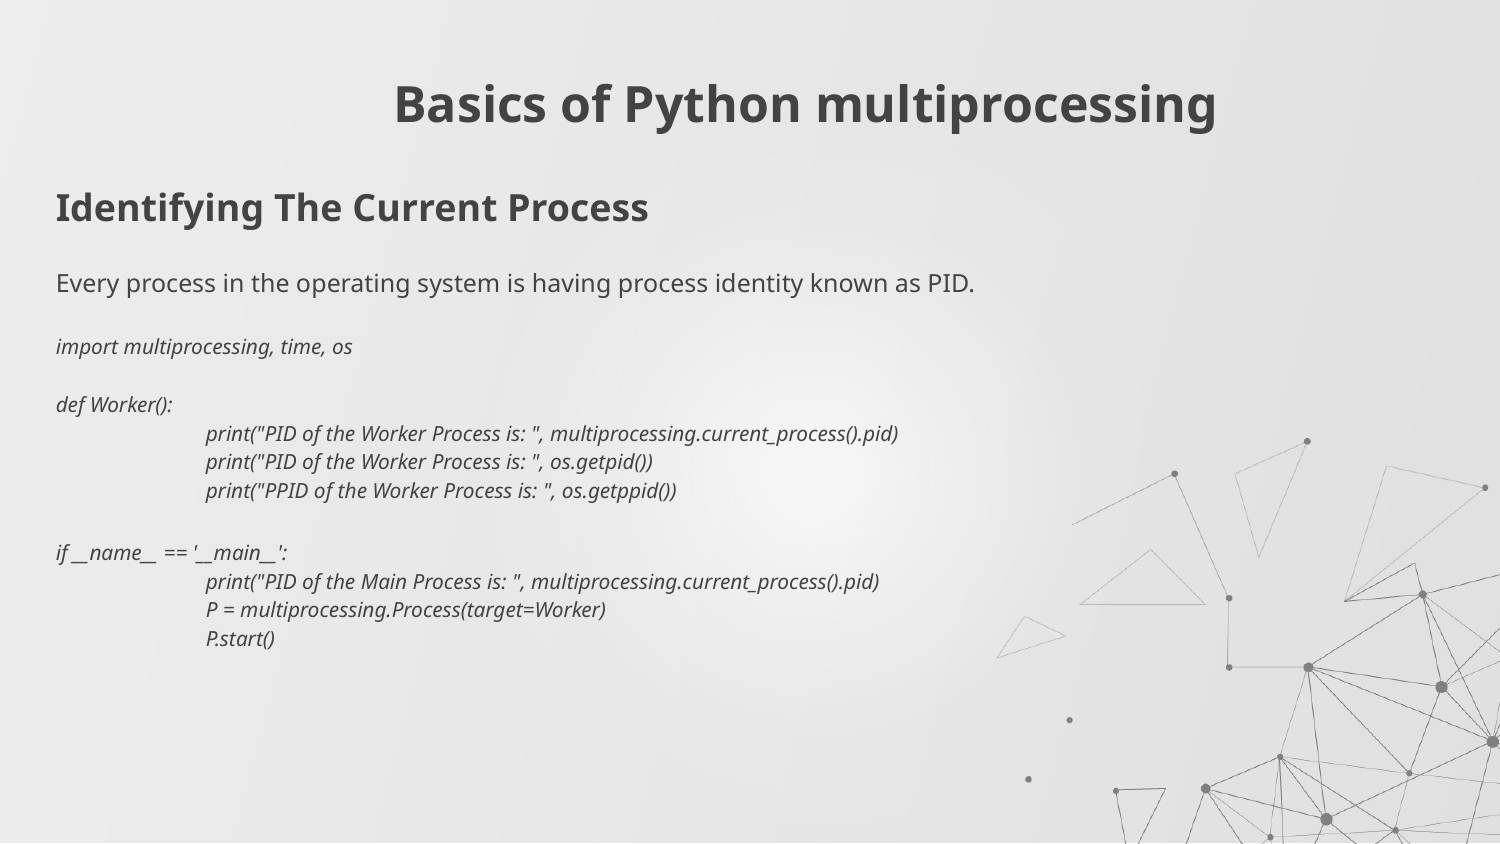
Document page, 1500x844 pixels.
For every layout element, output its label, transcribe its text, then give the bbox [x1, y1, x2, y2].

list Identifying The Current Process Every process in the operating system is having process identity known as PID. import multiprocessing, time, os def Worker(): print("PID of the Worker Process is: ", multiprocessing.current_process().pid) print("PID of the Worker Process is: ", os.getpid()) print("PPID of the Worker Process is: ", os.getppid()) if __name__ == '__main__': print("PID of the Main Process is: ", multiprocessing.current_process().pid) P = multiprocessing.Process(target=Worker) P.start() [40, 162, 1459, 829]
title Basics of Python multiprocessing [322, 57, 1290, 160]
picture [0, 0, 1500, 844]
